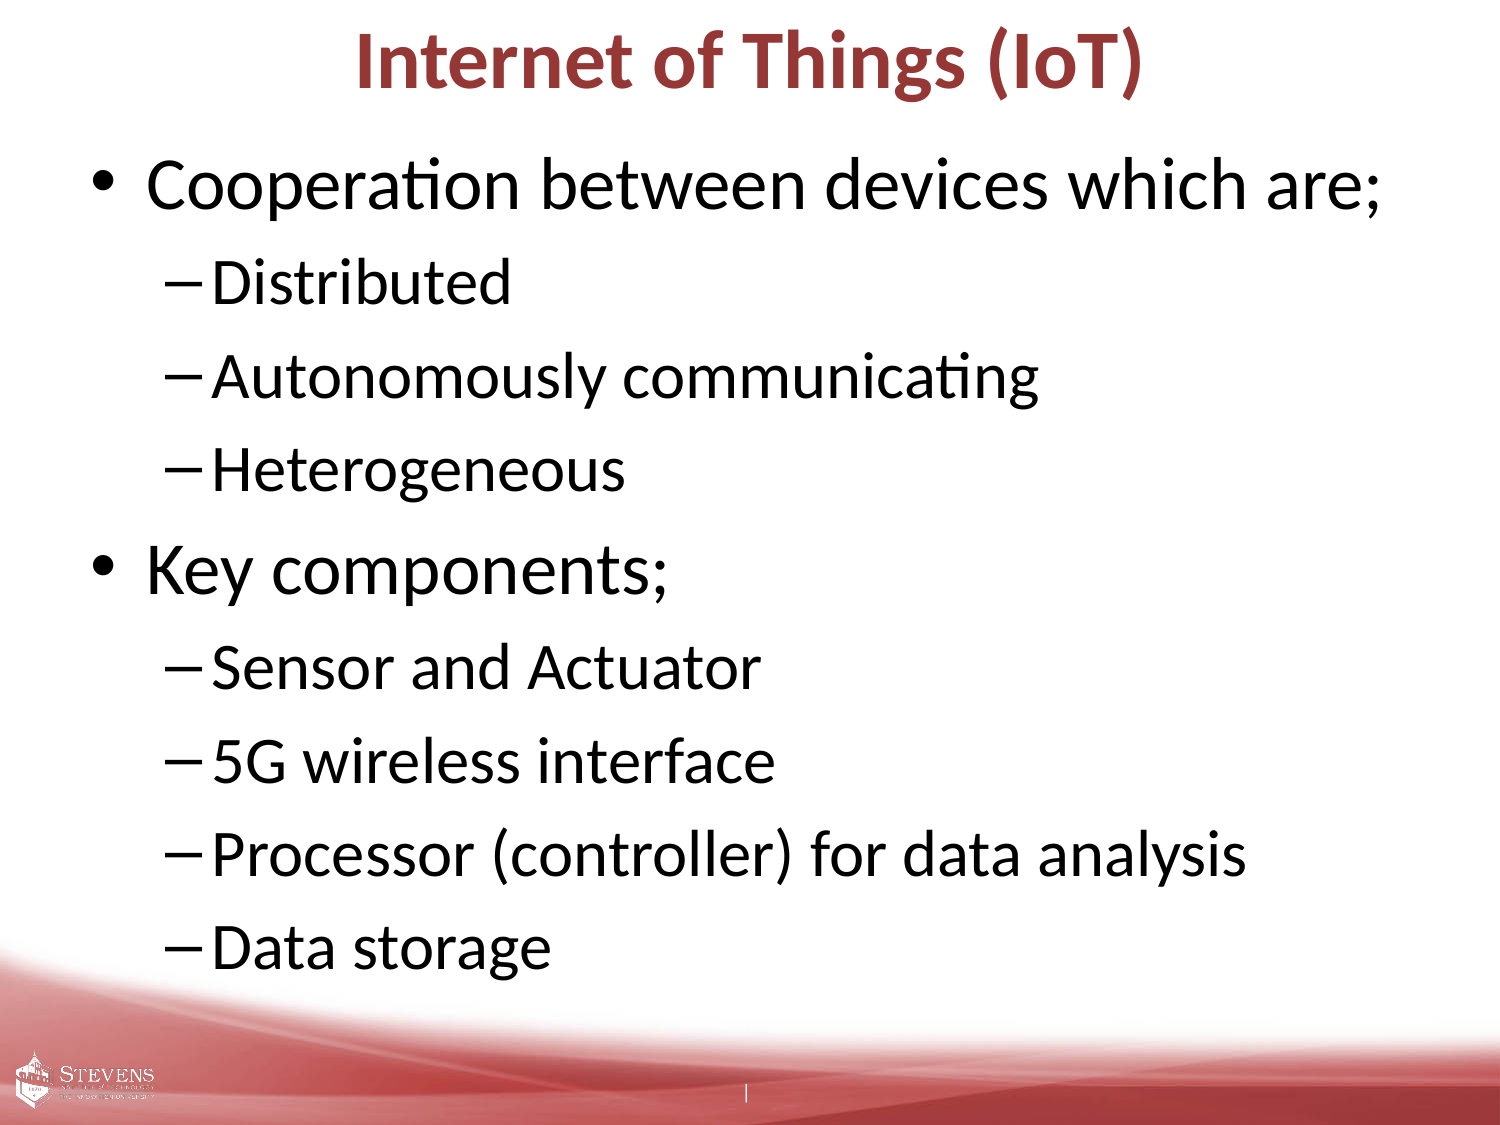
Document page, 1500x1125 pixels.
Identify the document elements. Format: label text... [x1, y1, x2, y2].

picture [0, 0, 1500, 1125]
list Cooperation between devices which are; Distributed Autonomously communicating Heterogeneous Key components; Sensor and Actuator 5G wireless interface Processor (controller) for data analysis Data storage [74, 127, 1426, 1030]
title Internet of Things (IoT) [74, 21, 1426, 90]
